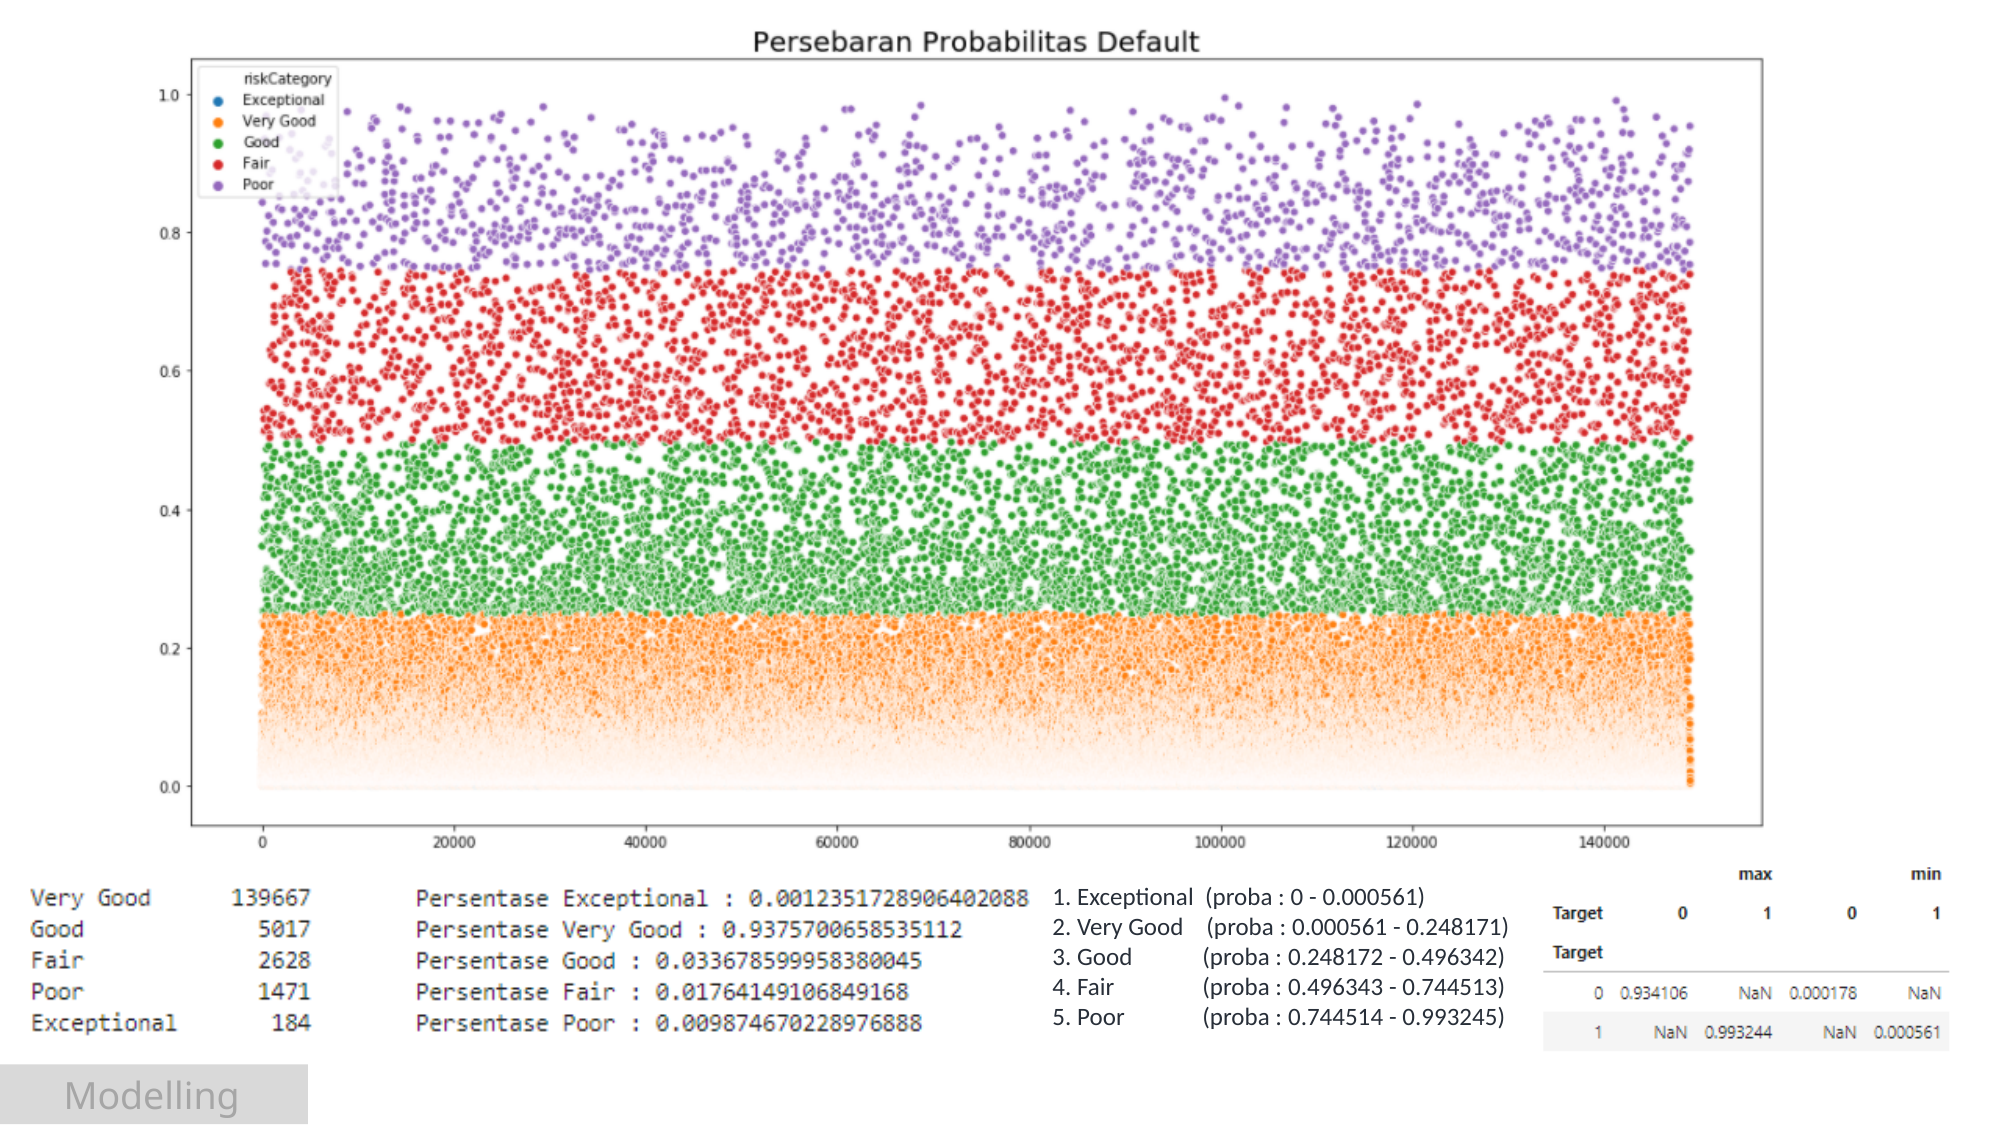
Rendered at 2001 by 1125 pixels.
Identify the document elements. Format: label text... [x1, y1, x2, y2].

text_box 1. Exceptional (proba : 0 - 0.000561) 2. Very Good (proba : 0.000561 - 0.248171) 3. Good (proba : 0.248172 - 0.496342) 4. Fair (proba : 0.496343 - 0.744513) 5. Poor (proba : 0.744514 - 0.993245) [1037, 873, 1542, 1038]
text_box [25, 875, 1038, 1044]
picture [155, 24, 1962, 1056]
text_box Modelling [0, 1064, 308, 1125]
